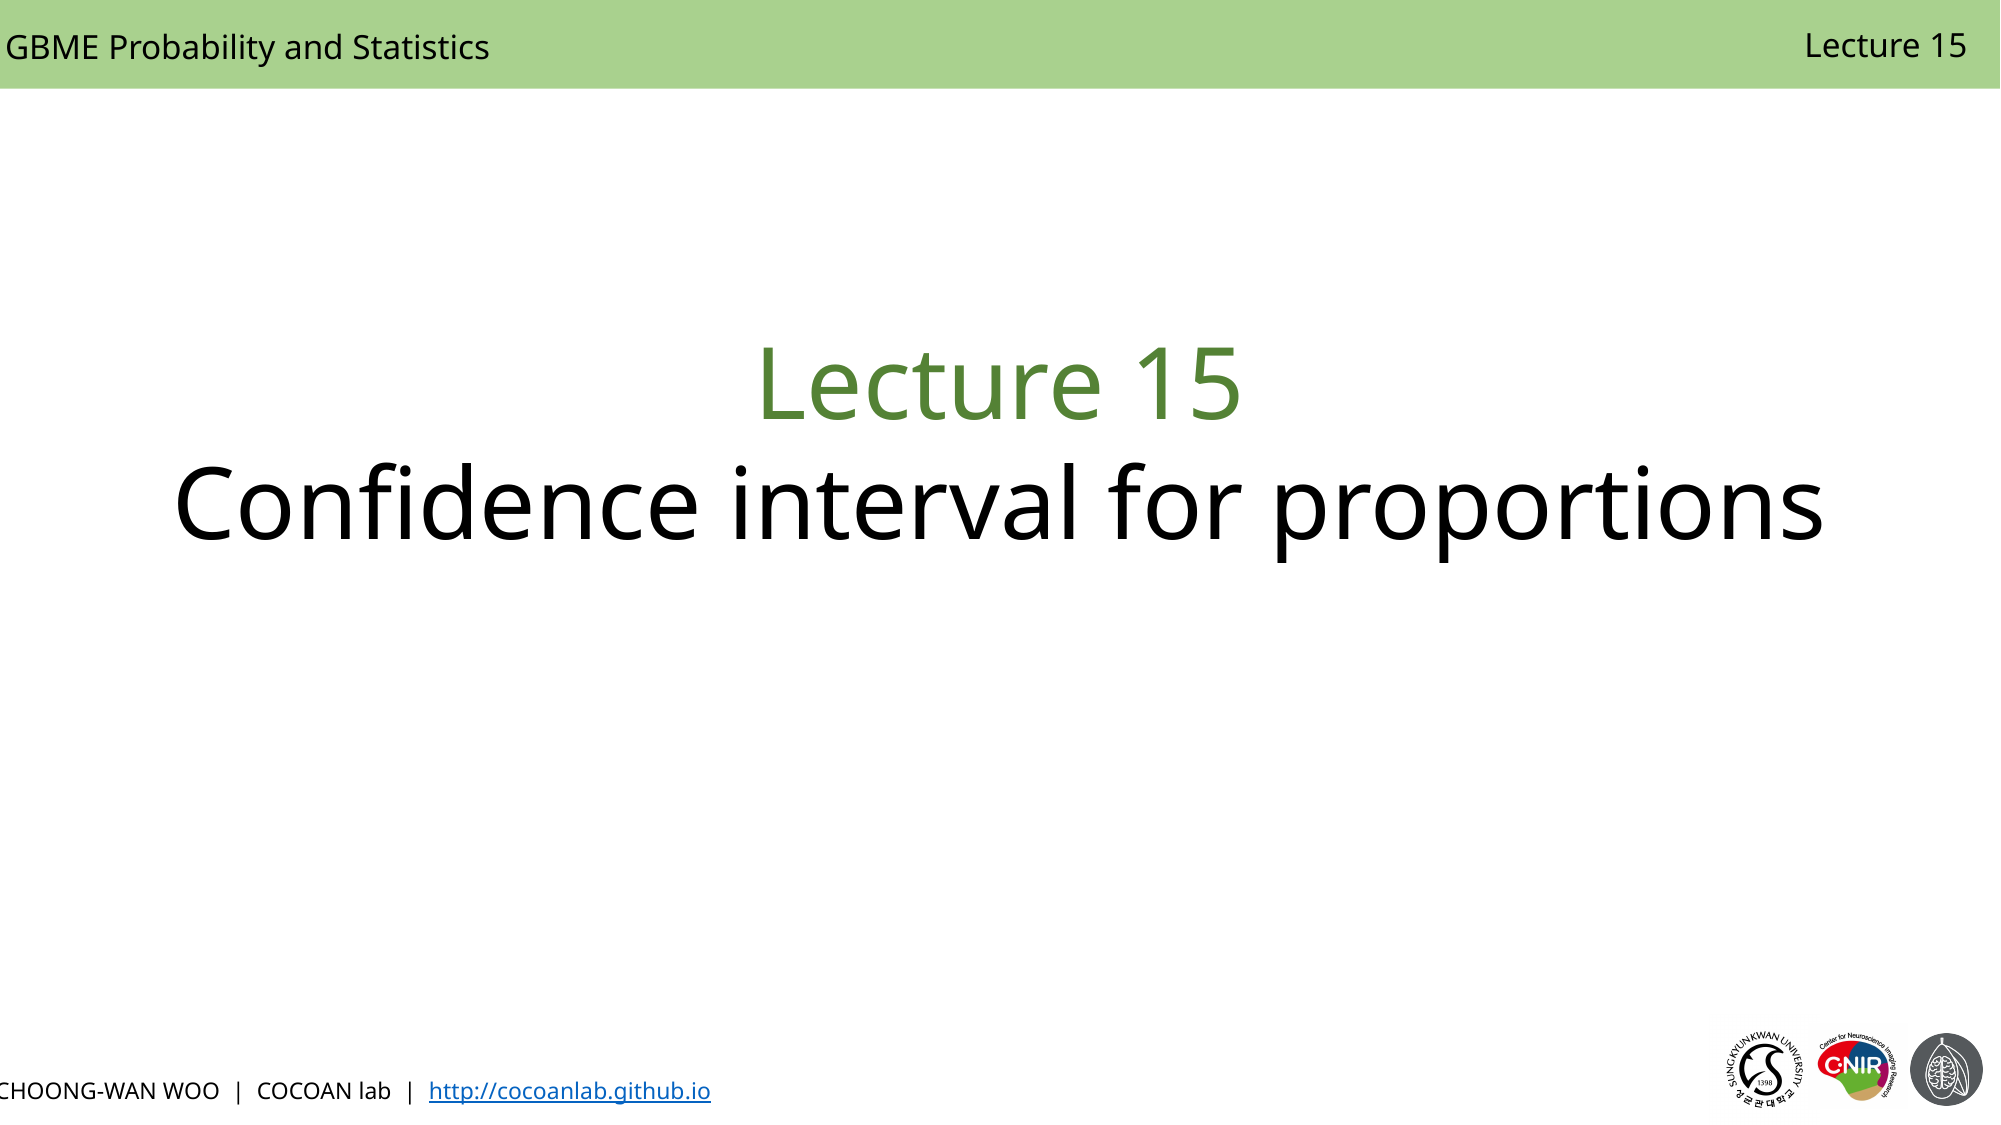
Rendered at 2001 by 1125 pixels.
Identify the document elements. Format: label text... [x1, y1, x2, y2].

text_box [1709, 1014, 1983, 1125]
text_box [0, 0, 2000, 90]
text_box Lecture 15 Confidence interval for proportions [157, 312, 1842, 568]
text_box Lecture 15 [1604, 16, 1983, 72]
text_box CHOONG-WAN WOO | COCOAN lab | http://cocoanlab.github.io [0, 1069, 727, 1116]
text_box GBME Probability and Statistics [0, 19, 506, 74]
